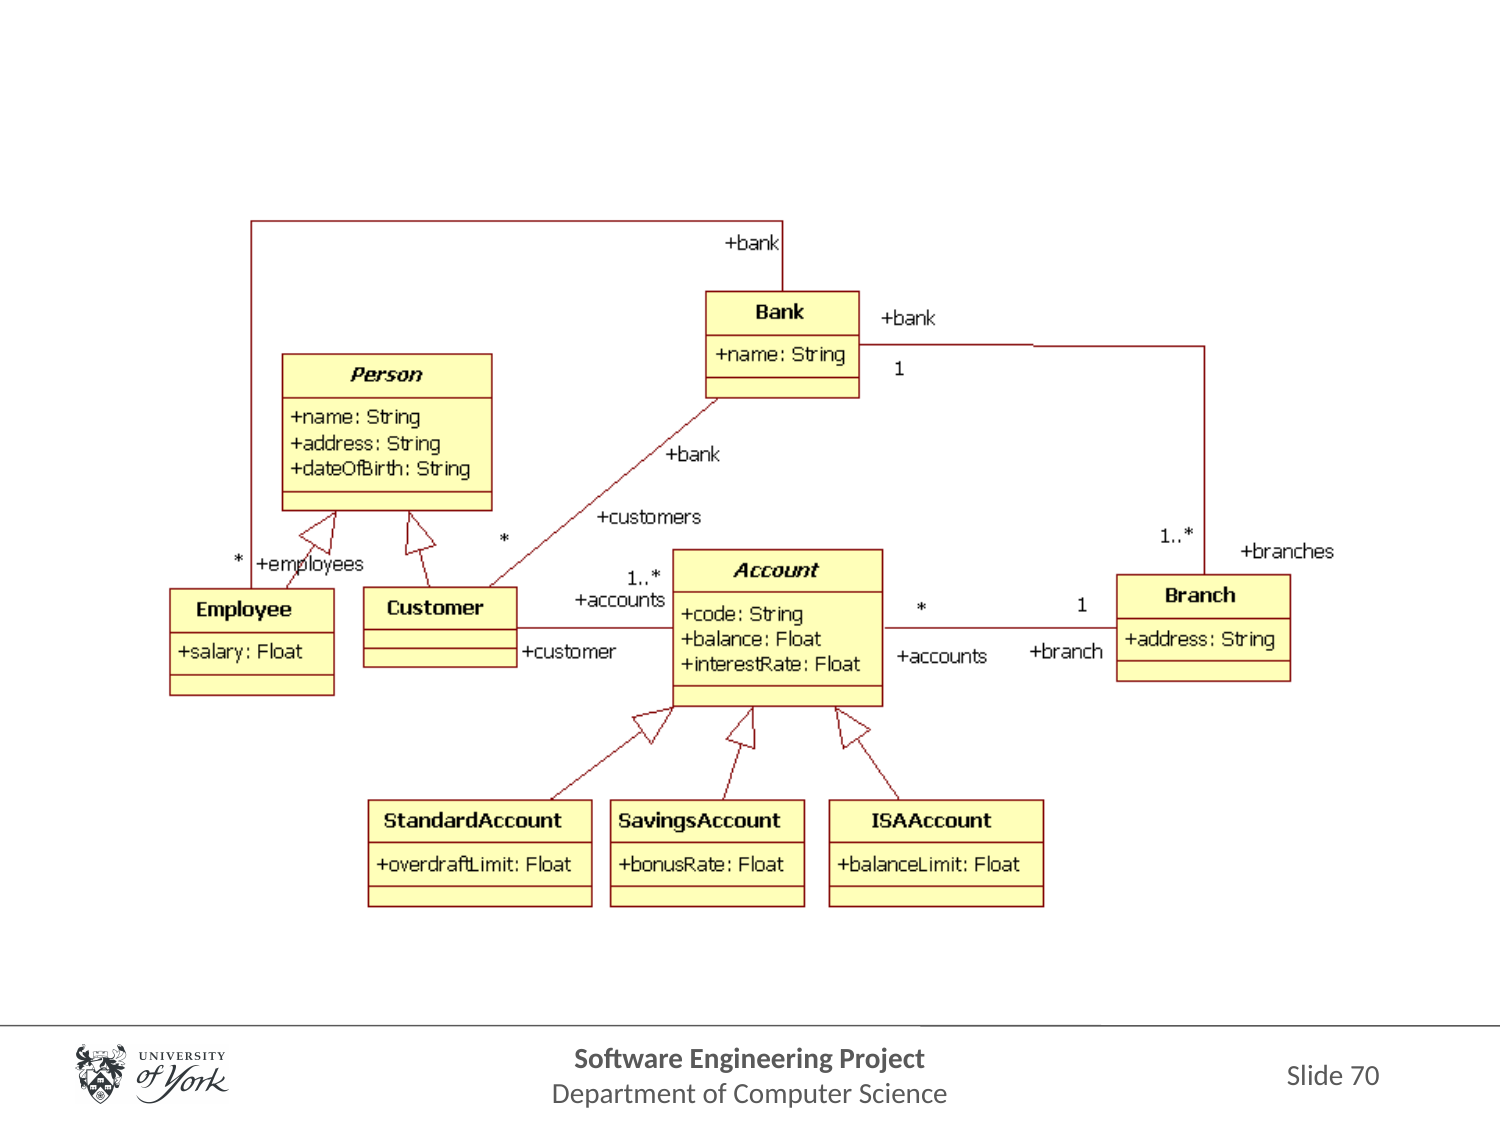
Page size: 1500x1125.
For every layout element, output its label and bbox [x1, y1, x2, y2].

picture [156, 208, 1344, 917]
picture [75, 1044, 229, 1104]
